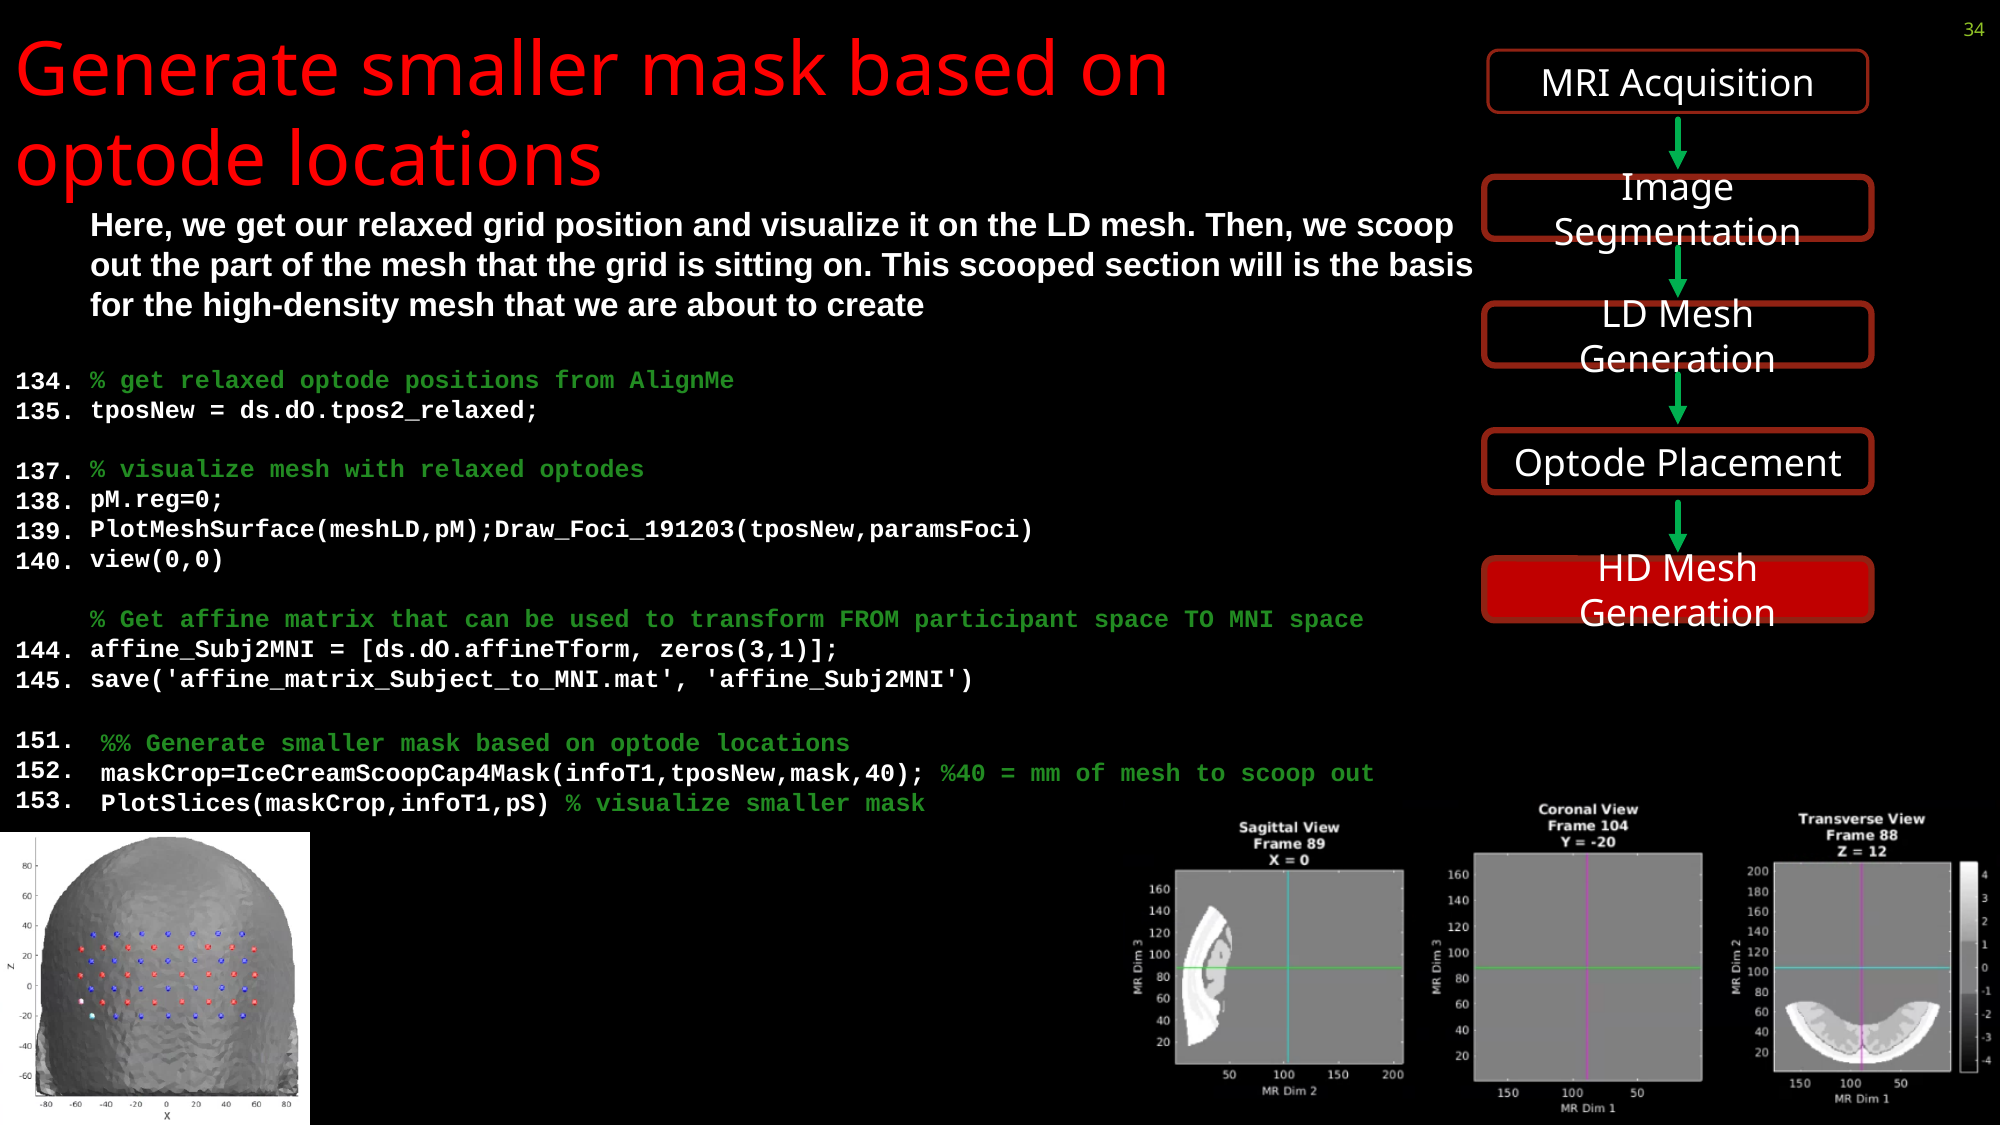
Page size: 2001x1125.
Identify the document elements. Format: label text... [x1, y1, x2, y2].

text_box 134. 135. 137. 138. 139. 140. 144. 145. 151. 152. 153. [0, 357, 91, 821]
text_box LD Mesh Generation [1482, 301, 1874, 367]
picture [0, 832, 310, 1125]
text_box Generate smaller mask based on optode locations [0, 35, 1207, 185]
text_box Here, we get our relaxed grid position and visualize it on the LD mesh. Then, we scoop out the part of the mesh that the grid is sitting on. This scooped section will is the basis for the high-density mesh that we are about to create % get relaxed optode positions from AlignMe tposNew = ds.dO.tpos2_relaxed; % visualize mesh with relaxed optodes pM.reg=0; PlotMeshSurface(meshLD,pM);Draw_Foci_191203(tposNew,paramsFoci) view(0,0) % Get affine matrix that can be used to transform FROM participant space TO MNI space affine_Subj2MNI = [ds.dO.affineTform, zeros(3,1)]; save('affine_matrix_Subject_to_MNI.mat', 'affine_Subj2MNI') [75, 196, 1506, 799]
text_box HD Mesh Generation [1482, 556, 1874, 622]
picture [1123, 799, 2000, 1125]
text_box %% Generate smaller mask based on optode locations maskCrop=IceCreamScoopCap4Mask(infoT1,tposNew,mask,40); %40 = mm of mesh to scoop out PlotSlices(maskCrop,infoT1,pS) % visualize smaller mask [86, 718, 1391, 824]
slide_number 34 [1887, 0, 2000, 61]
text_box MRI Acquisition [1486, 48, 1870, 114]
text_box Optode Placement [1482, 428, 1874, 494]
text_box Image Segmentation [1482, 175, 1874, 241]
